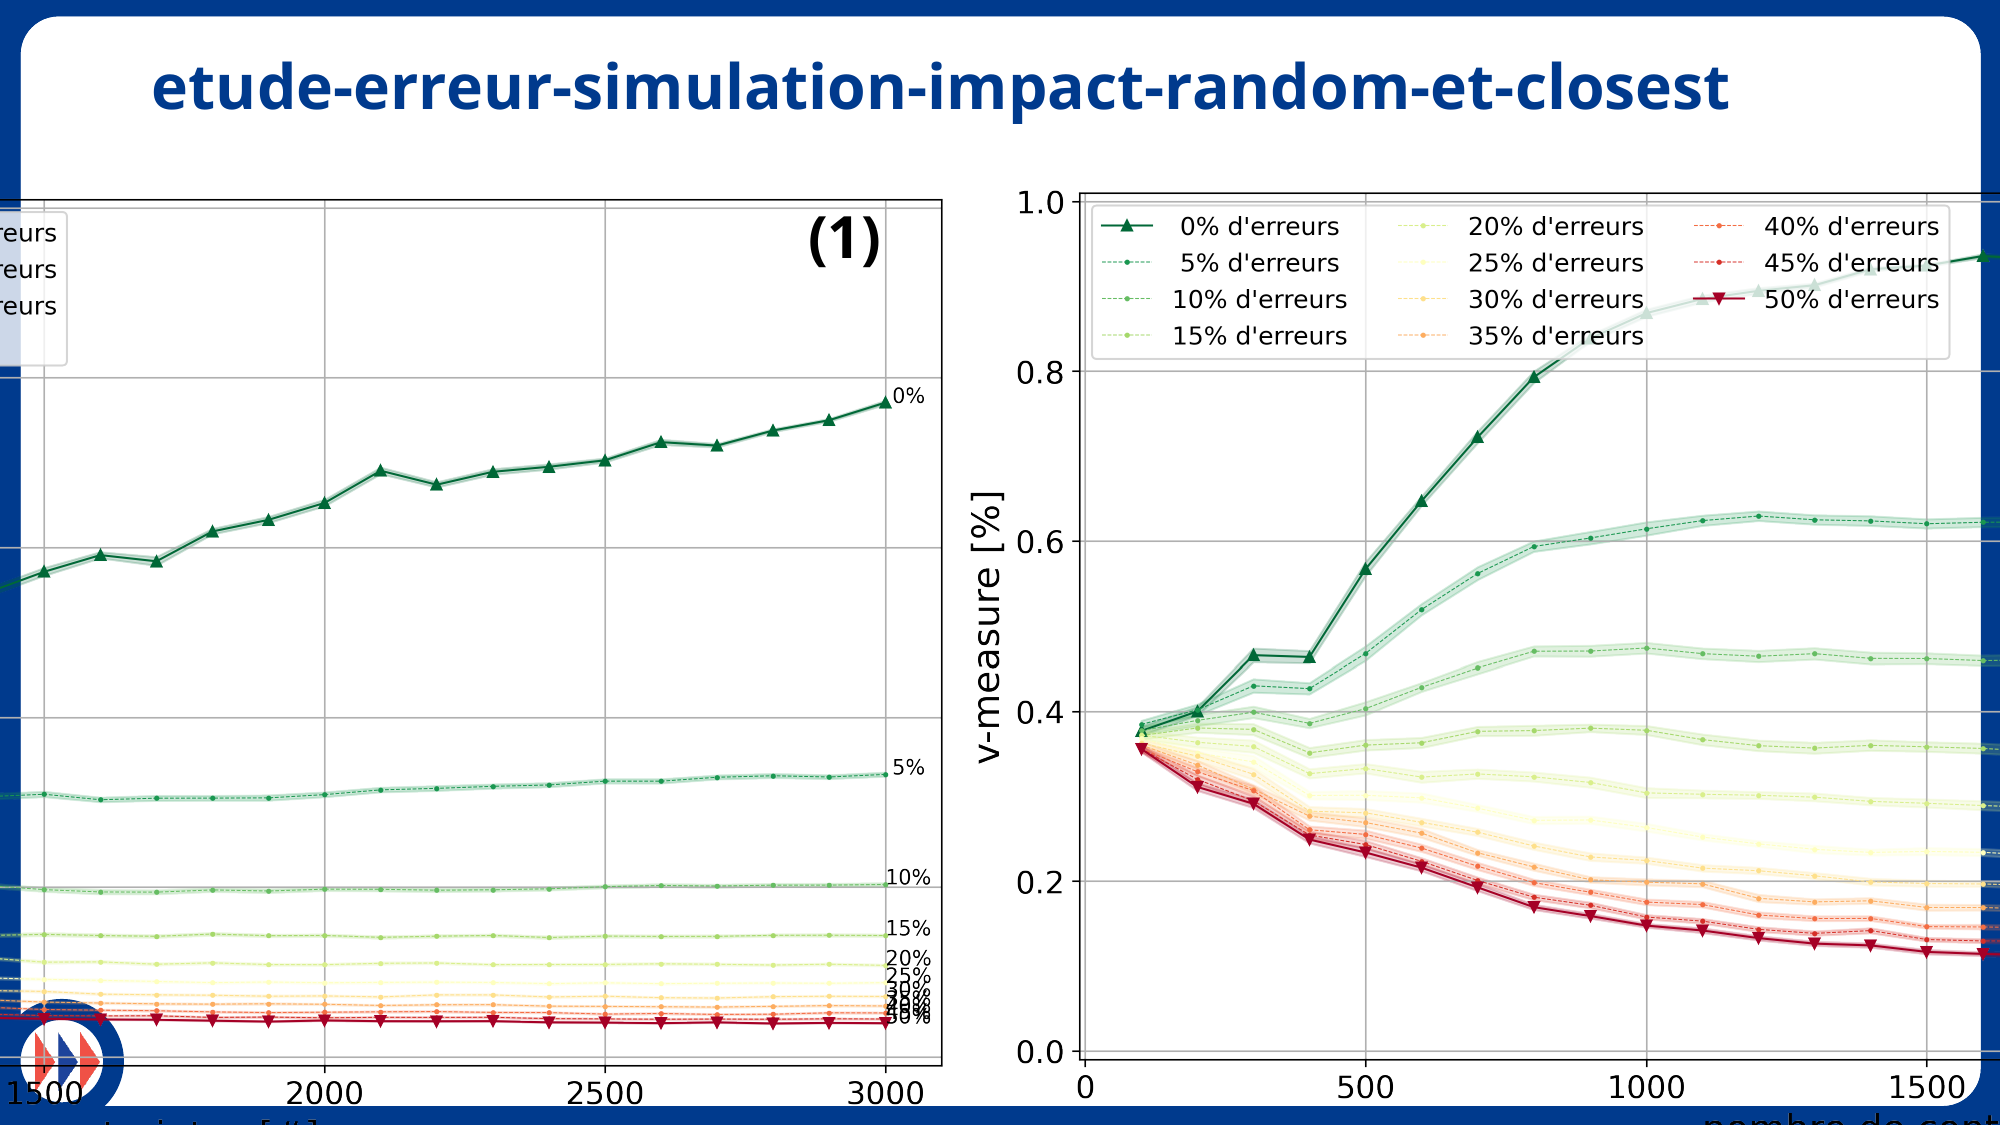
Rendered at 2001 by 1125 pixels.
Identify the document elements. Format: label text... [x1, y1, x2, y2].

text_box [0, 171, 2000, 1125]
title etude-erreur-simulation-impact-random-et-closest [137, 48, 1945, 135]
